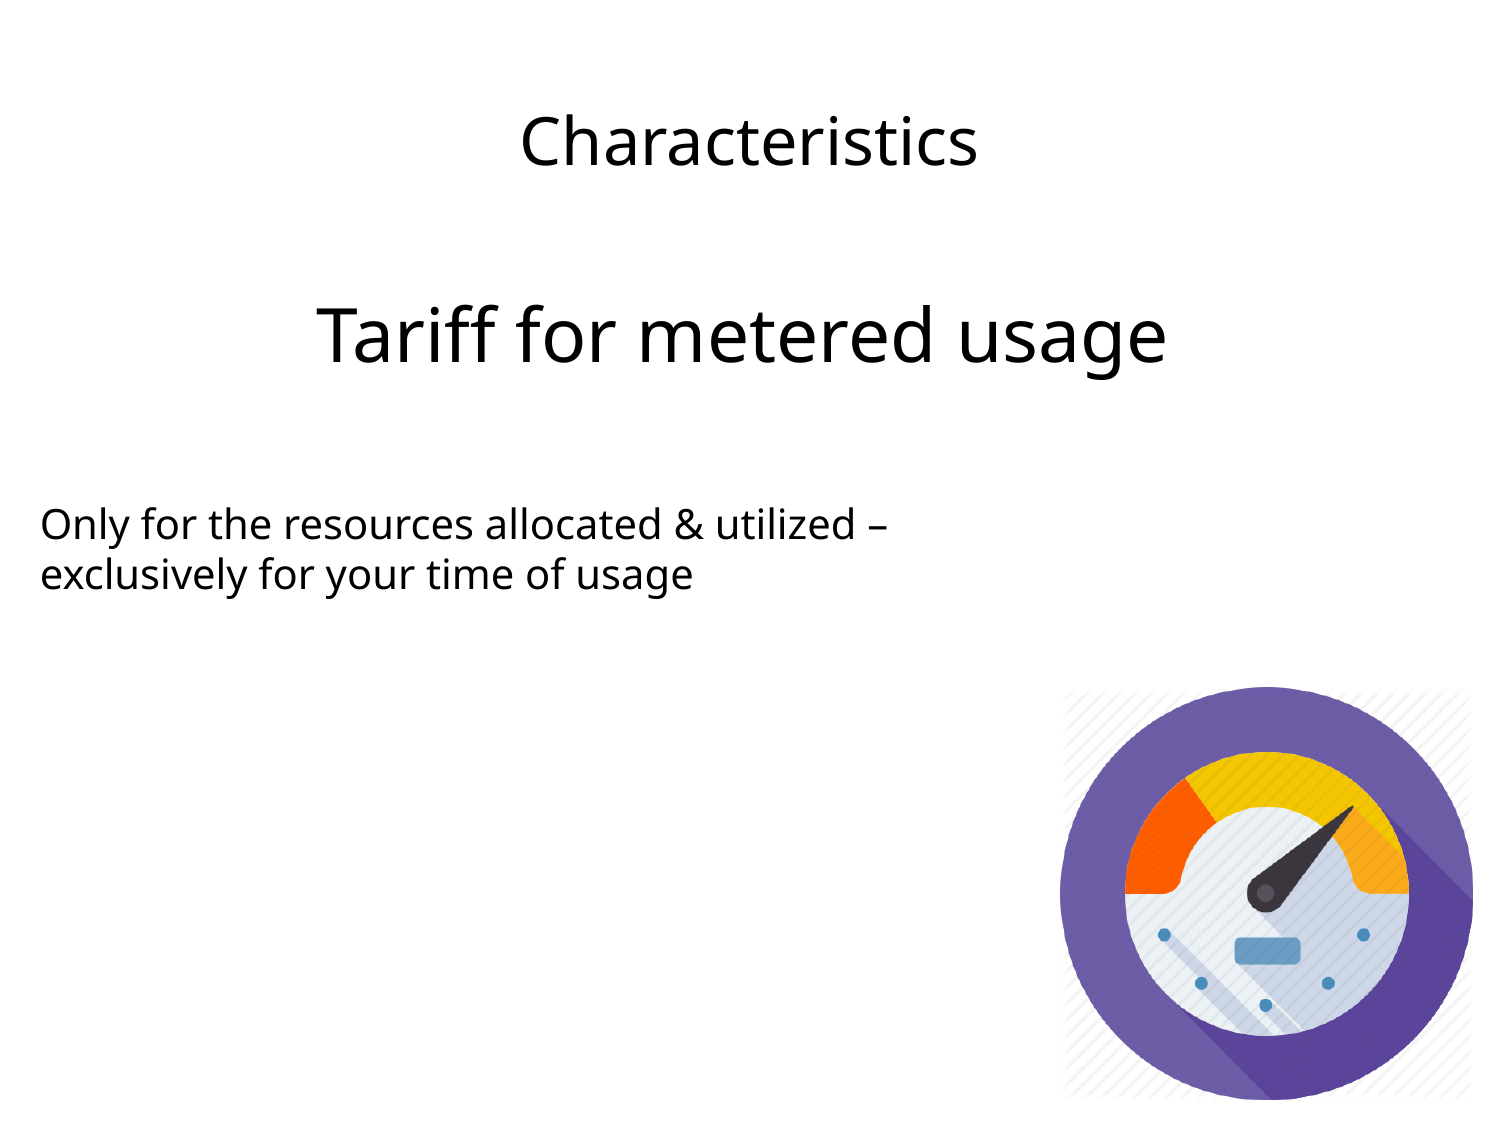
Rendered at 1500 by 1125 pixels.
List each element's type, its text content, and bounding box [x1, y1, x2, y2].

picture [1059, 687, 1473, 1100]
title Characteristics [75, 45, 1425, 233]
text_box Tariff for metered usage Only for the resources allocated & utilized – exclusively for your time of usage [24, 280, 1500, 606]
